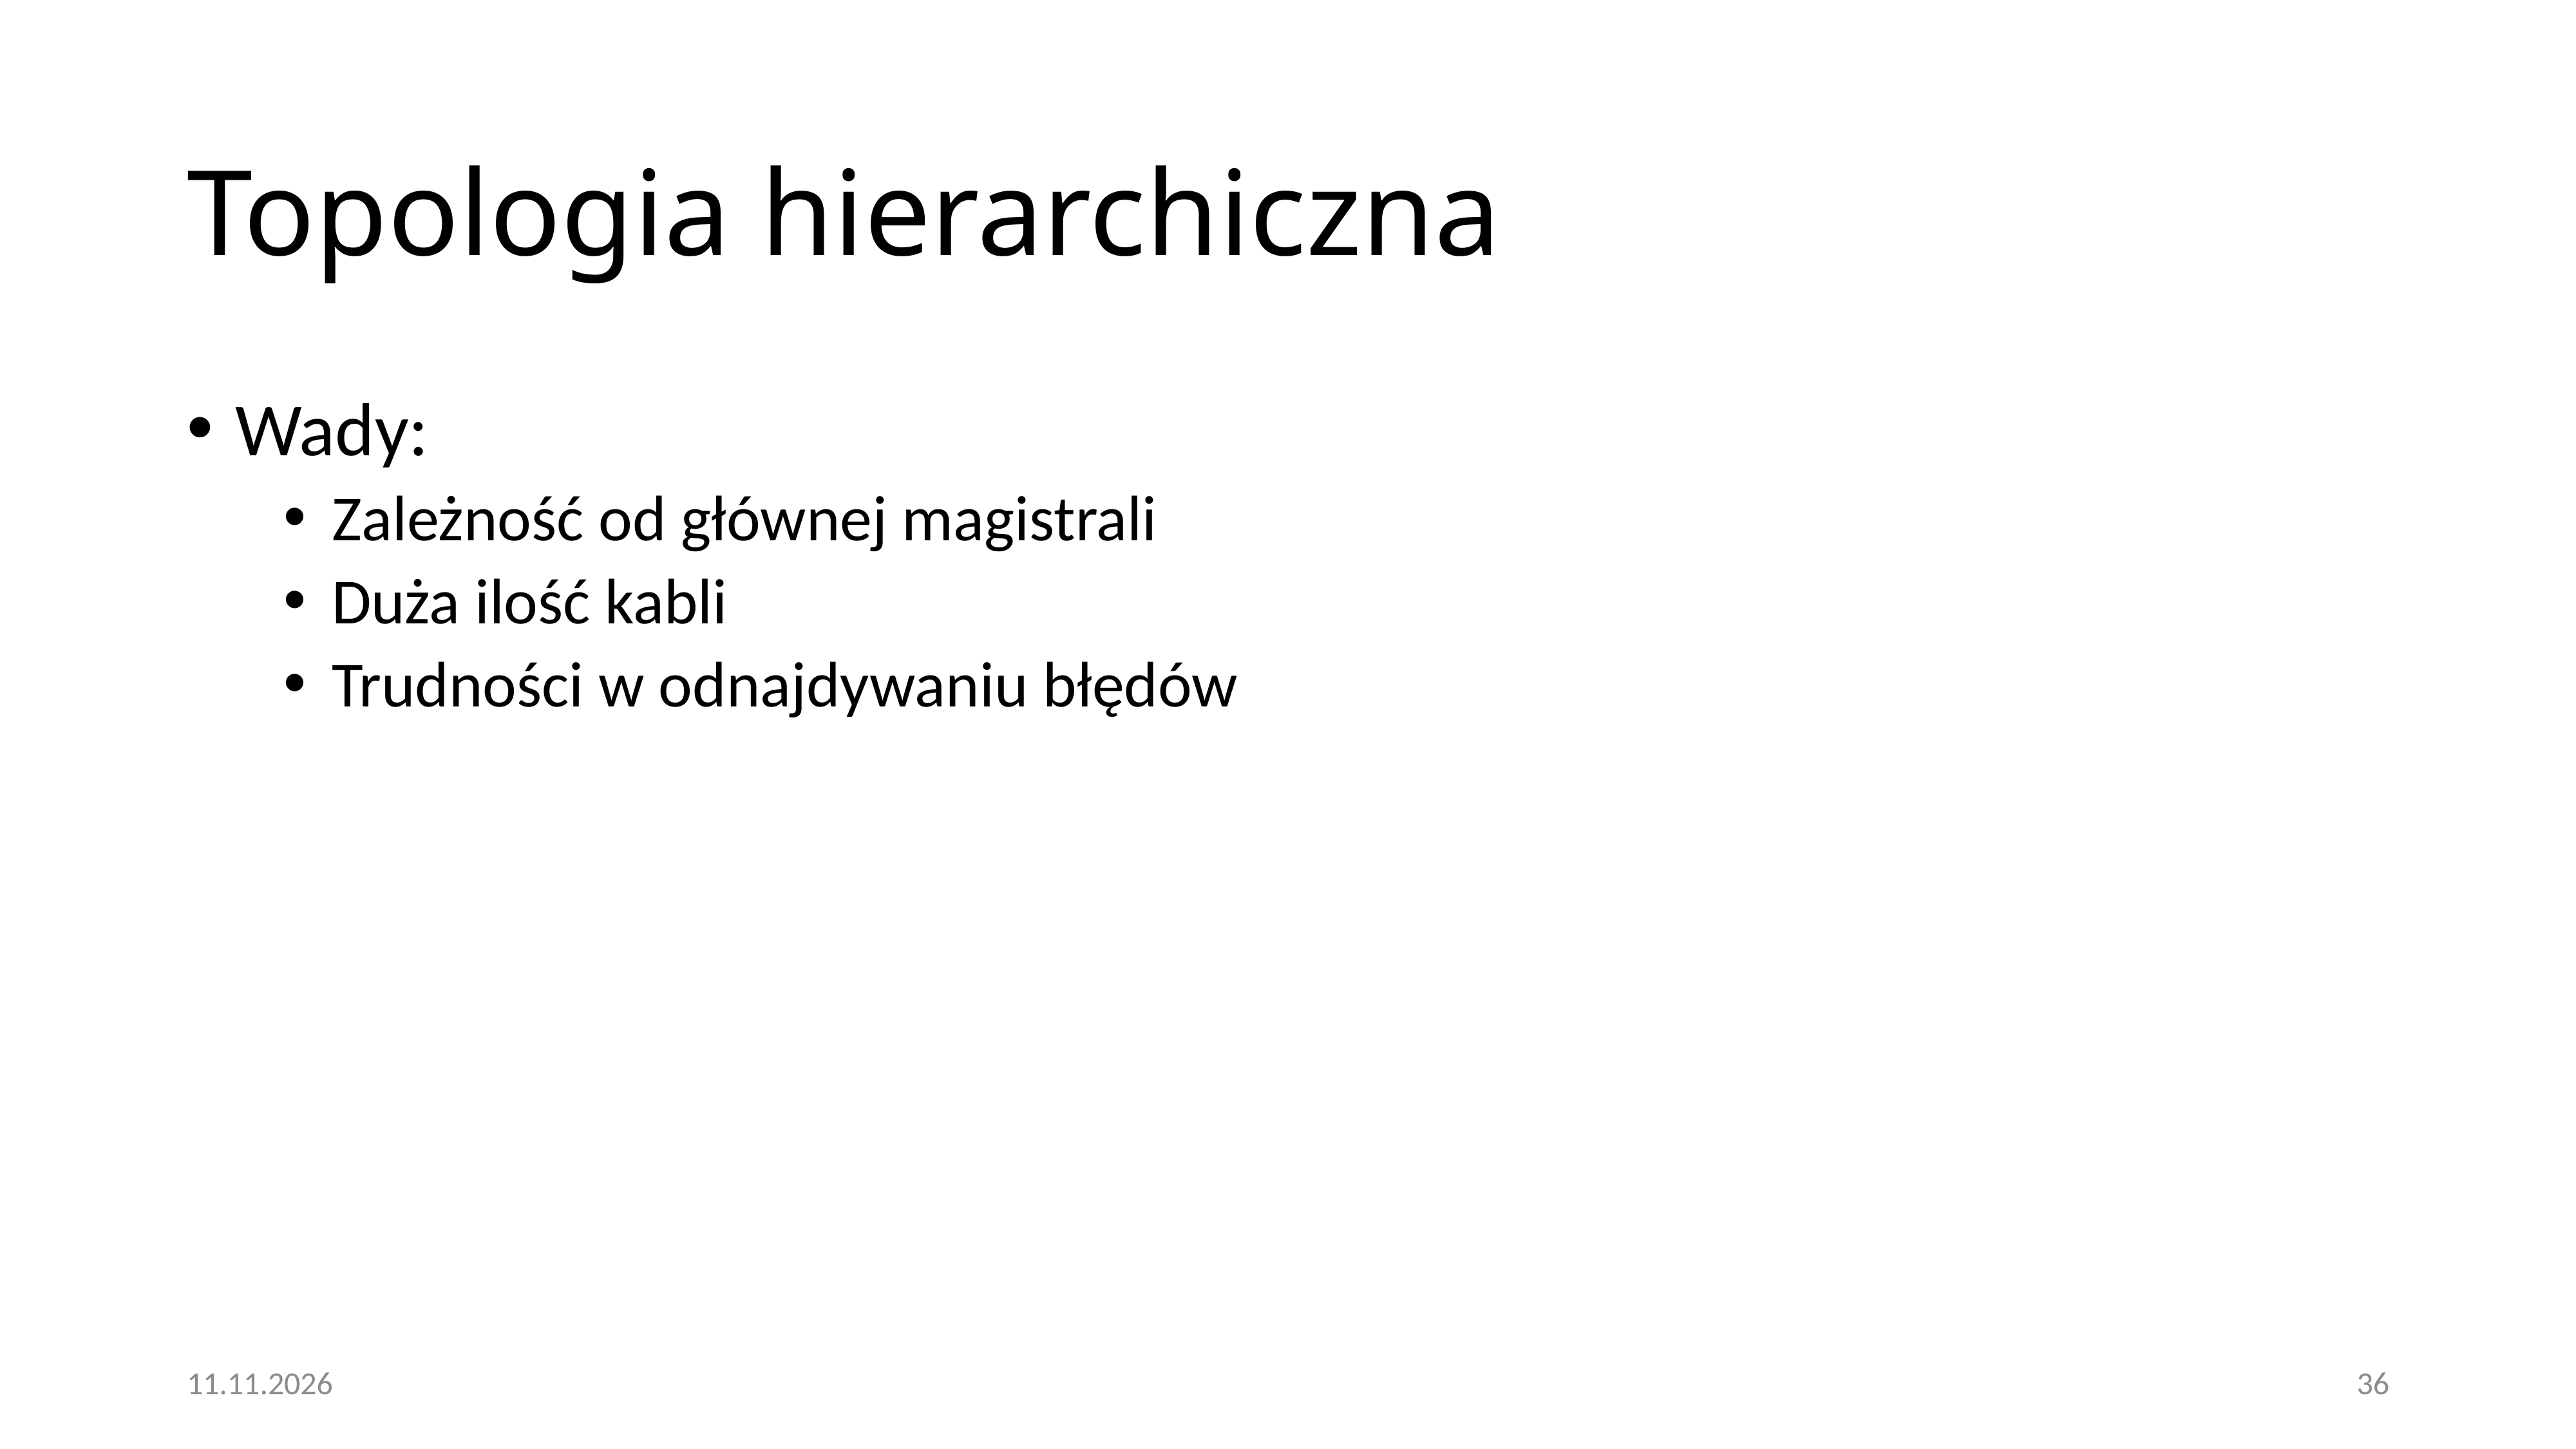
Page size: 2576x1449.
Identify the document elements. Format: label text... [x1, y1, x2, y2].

list Wady: Zależność od głównej magistrali Duża ilość kabli Trudności w odnajdywaniu błędów [177, 385, 2399, 1305]
slide_number 36 [1819, 1343, 2399, 1421]
title Topologia hierarchiczna [177, 77, 2399, 357]
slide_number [177, 1343, 757, 1421]
